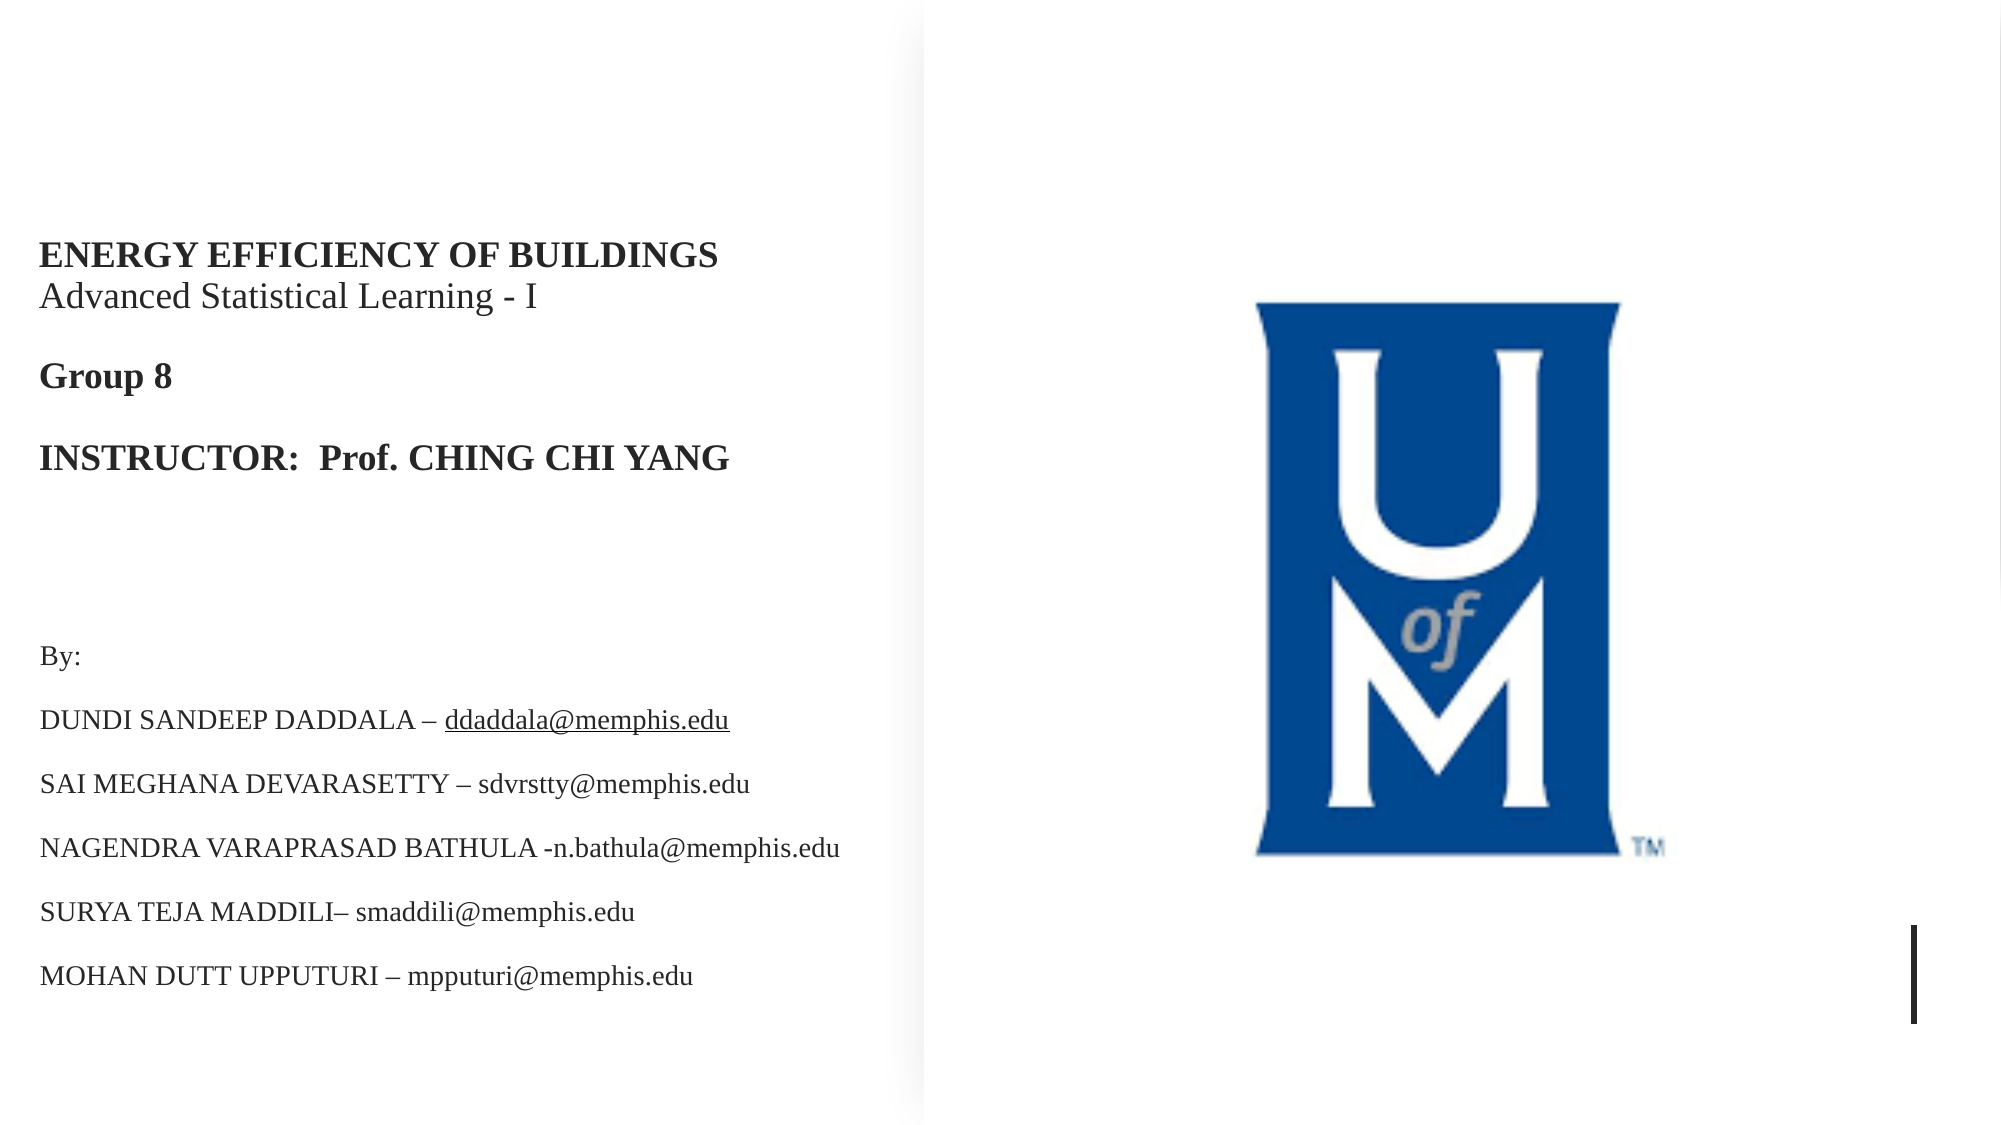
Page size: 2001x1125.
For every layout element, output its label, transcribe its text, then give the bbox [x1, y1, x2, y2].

subtitle By: DUNDI SANDEEP DADDALA – ddaddala@memphis.edu SAI MEGHANA DEVARASETTY – sdvrstty@memphis.edu NAGENDRA VARAPRASAD BATHULA -n.bathula@memphis.edu SURYA TEJA MADDILI– smaddili@memphis.edu MOHAN DUTT UPPUTURI – mpputuri@memphis.edu [23, 585, 908, 1004]
text_box [923, 0, 2000, 1125]
title ENERGY EFFICIENCY OF BUILDINGS Advanced Statistical Learning - I Group 8 INSTRUCTOR: Prof. CHING CHI YANG [23, 68, 819, 486]
picture [1083, 211, 1824, 953]
text_box [0, 0, 923, 1125]
